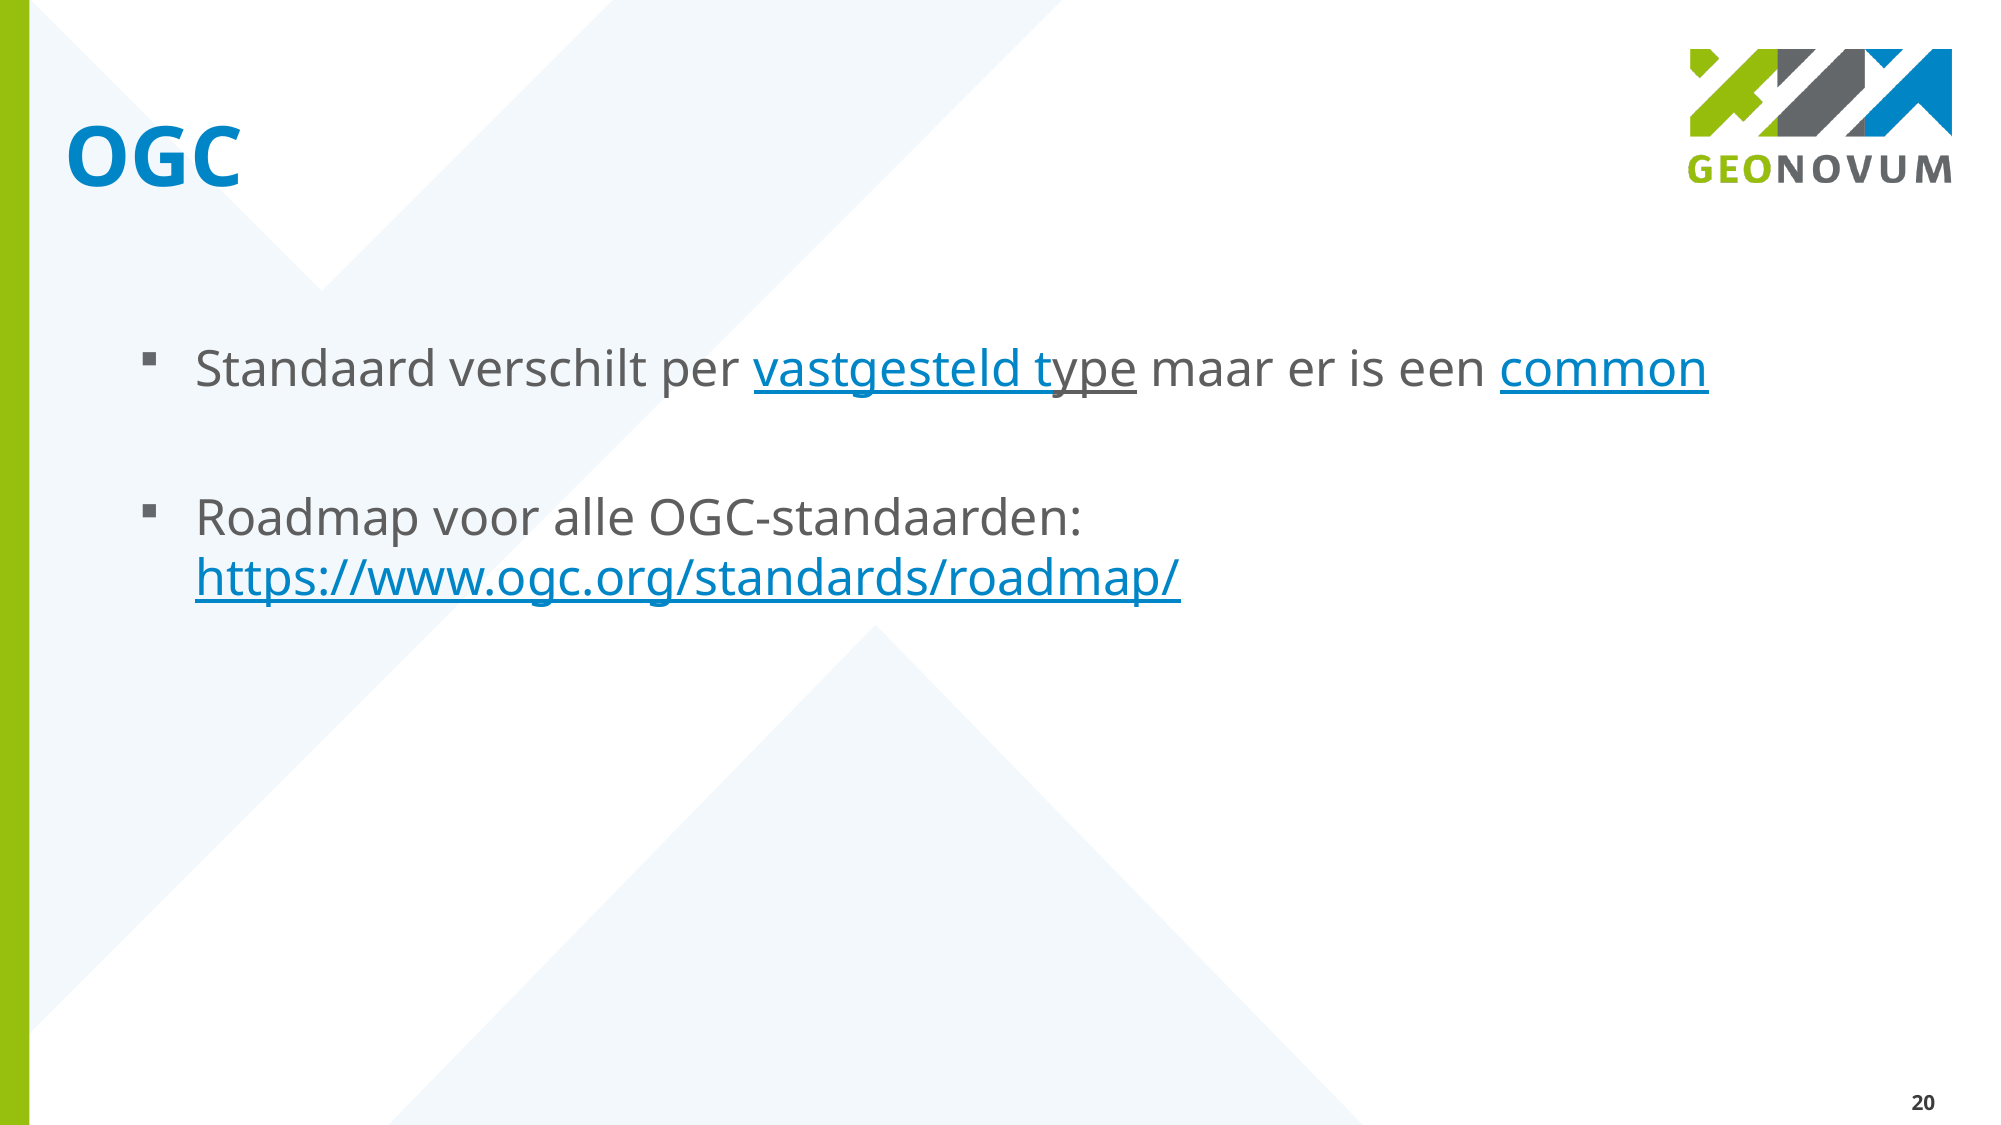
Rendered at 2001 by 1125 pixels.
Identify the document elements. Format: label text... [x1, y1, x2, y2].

slide_number 20 [1824, 1088, 1951, 1120]
title OGC [49, 0, 1654, 210]
list Standaard verschilt per vastgesteld type maar er is een common Roadmap voor alle OGC-standaarden: https://www.ogc.org/standards/roadmap/ [49, 249, 1951, 1059]
picture [1686, 49, 1955, 186]
